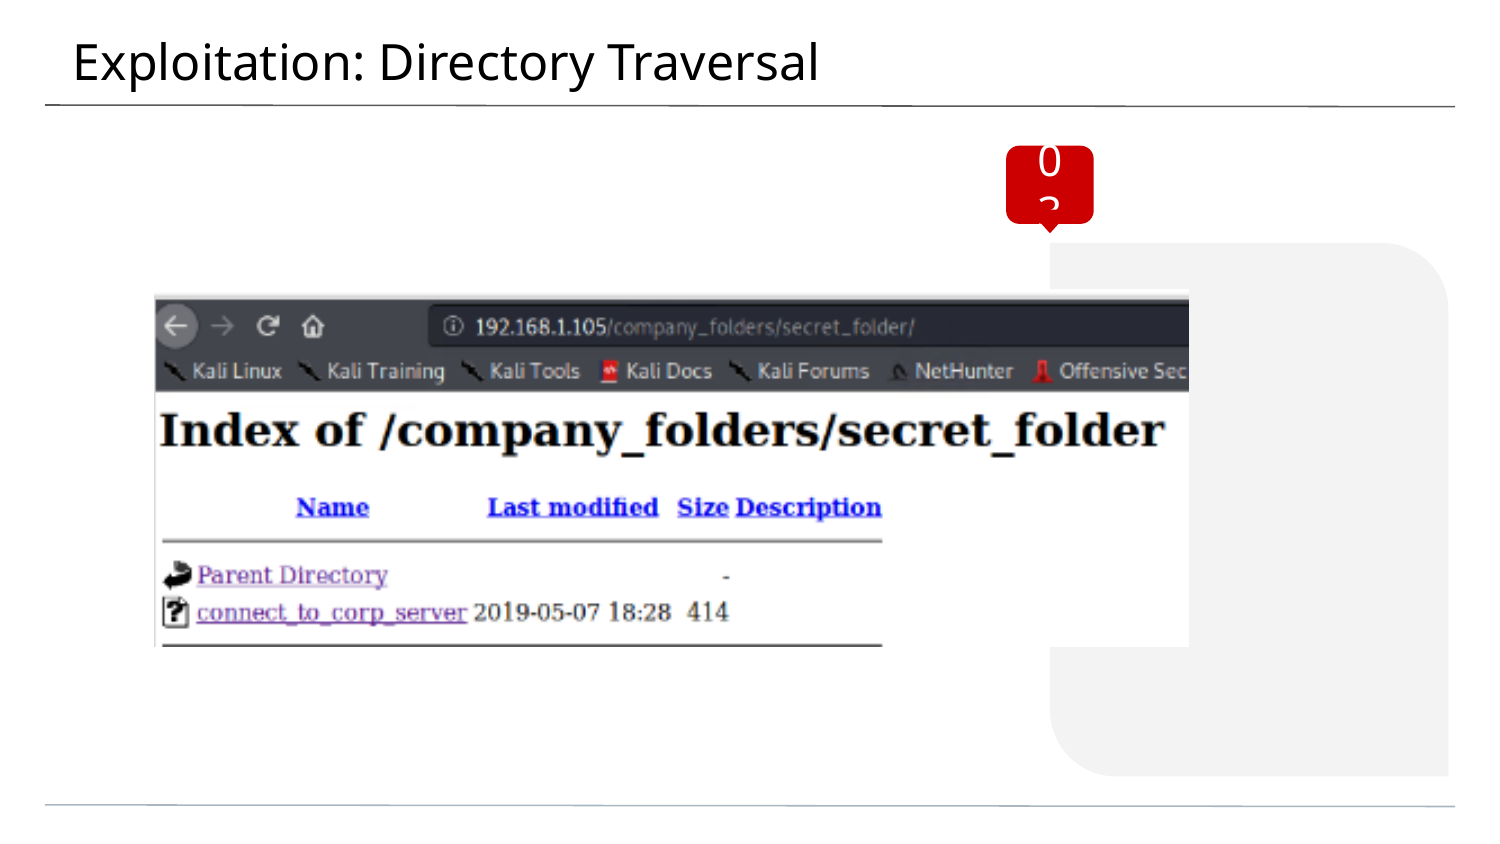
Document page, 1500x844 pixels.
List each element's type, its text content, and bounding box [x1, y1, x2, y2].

picture [154, 289, 1189, 648]
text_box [1005, 145, 1094, 234]
title Exploitation: Directory Traversal [0, 0, 1500, 88]
text_box [1049, 242, 1449, 777]
